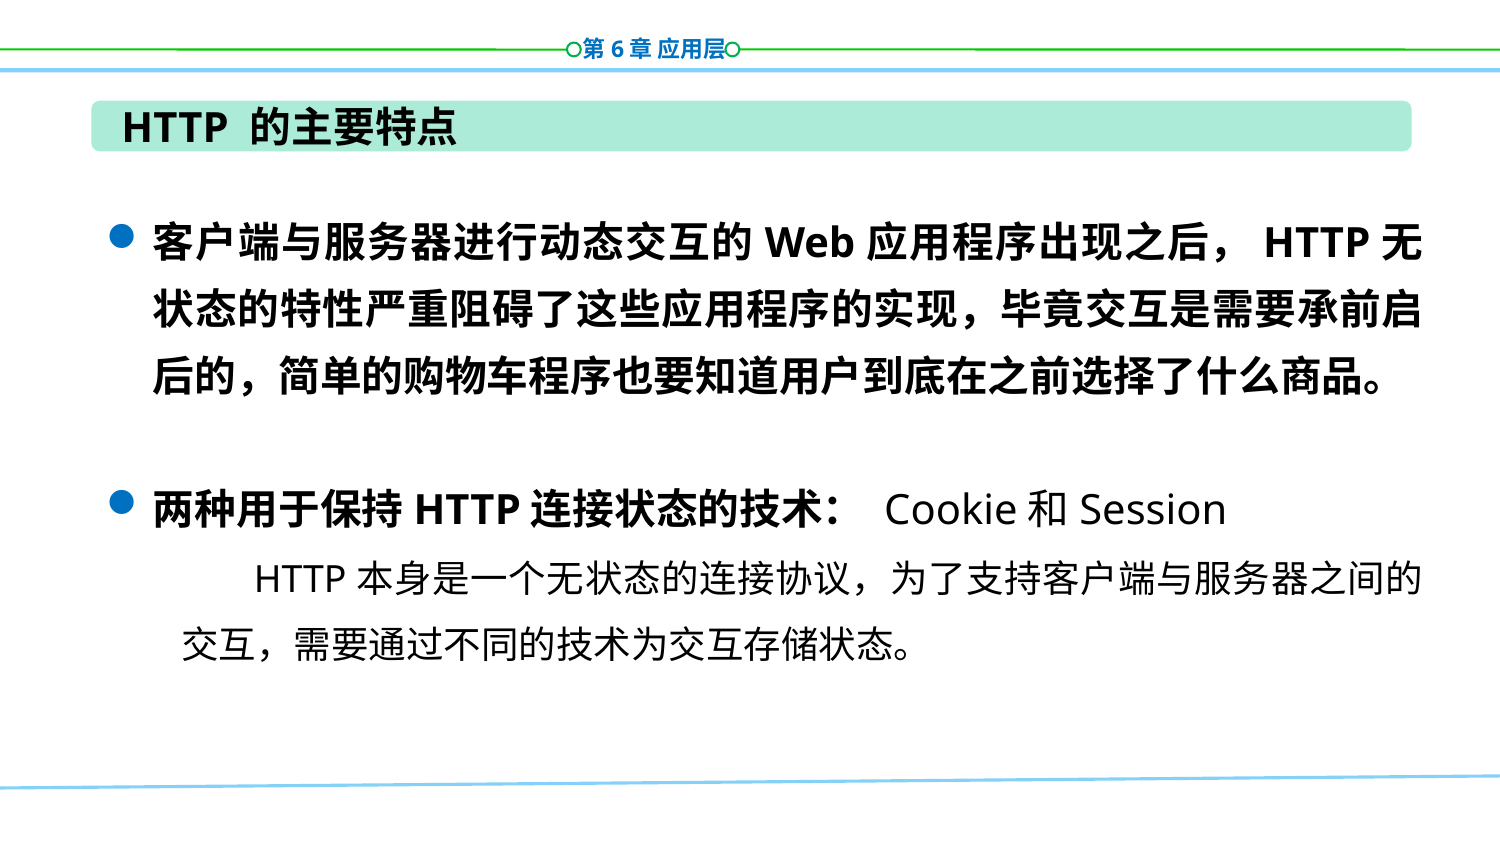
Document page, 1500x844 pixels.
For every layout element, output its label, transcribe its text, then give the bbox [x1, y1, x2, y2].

text_box 客户端与服务器进行动态交互的Web应用程序出现之后，HTTP无状态的特性严重阻碍了这些应用程序的实现，毕竟交互是需要承前启后的，简单的购物车程序也要知道用户到底在之前选择了什么商品。 两种用于保持HTTP连接状态的技术： Cookie和Session HTTP本身是一个无状态的连接协议，为了支持客户端与服务器之间的交互，需要通过不同的技术为交互存储状态。 [91, 192, 1439, 674]
text_box [91, 100, 106, 152]
text_box HTTP 的主要特点 [106, 93, 474, 159]
text_box [474, 100, 1412, 152]
